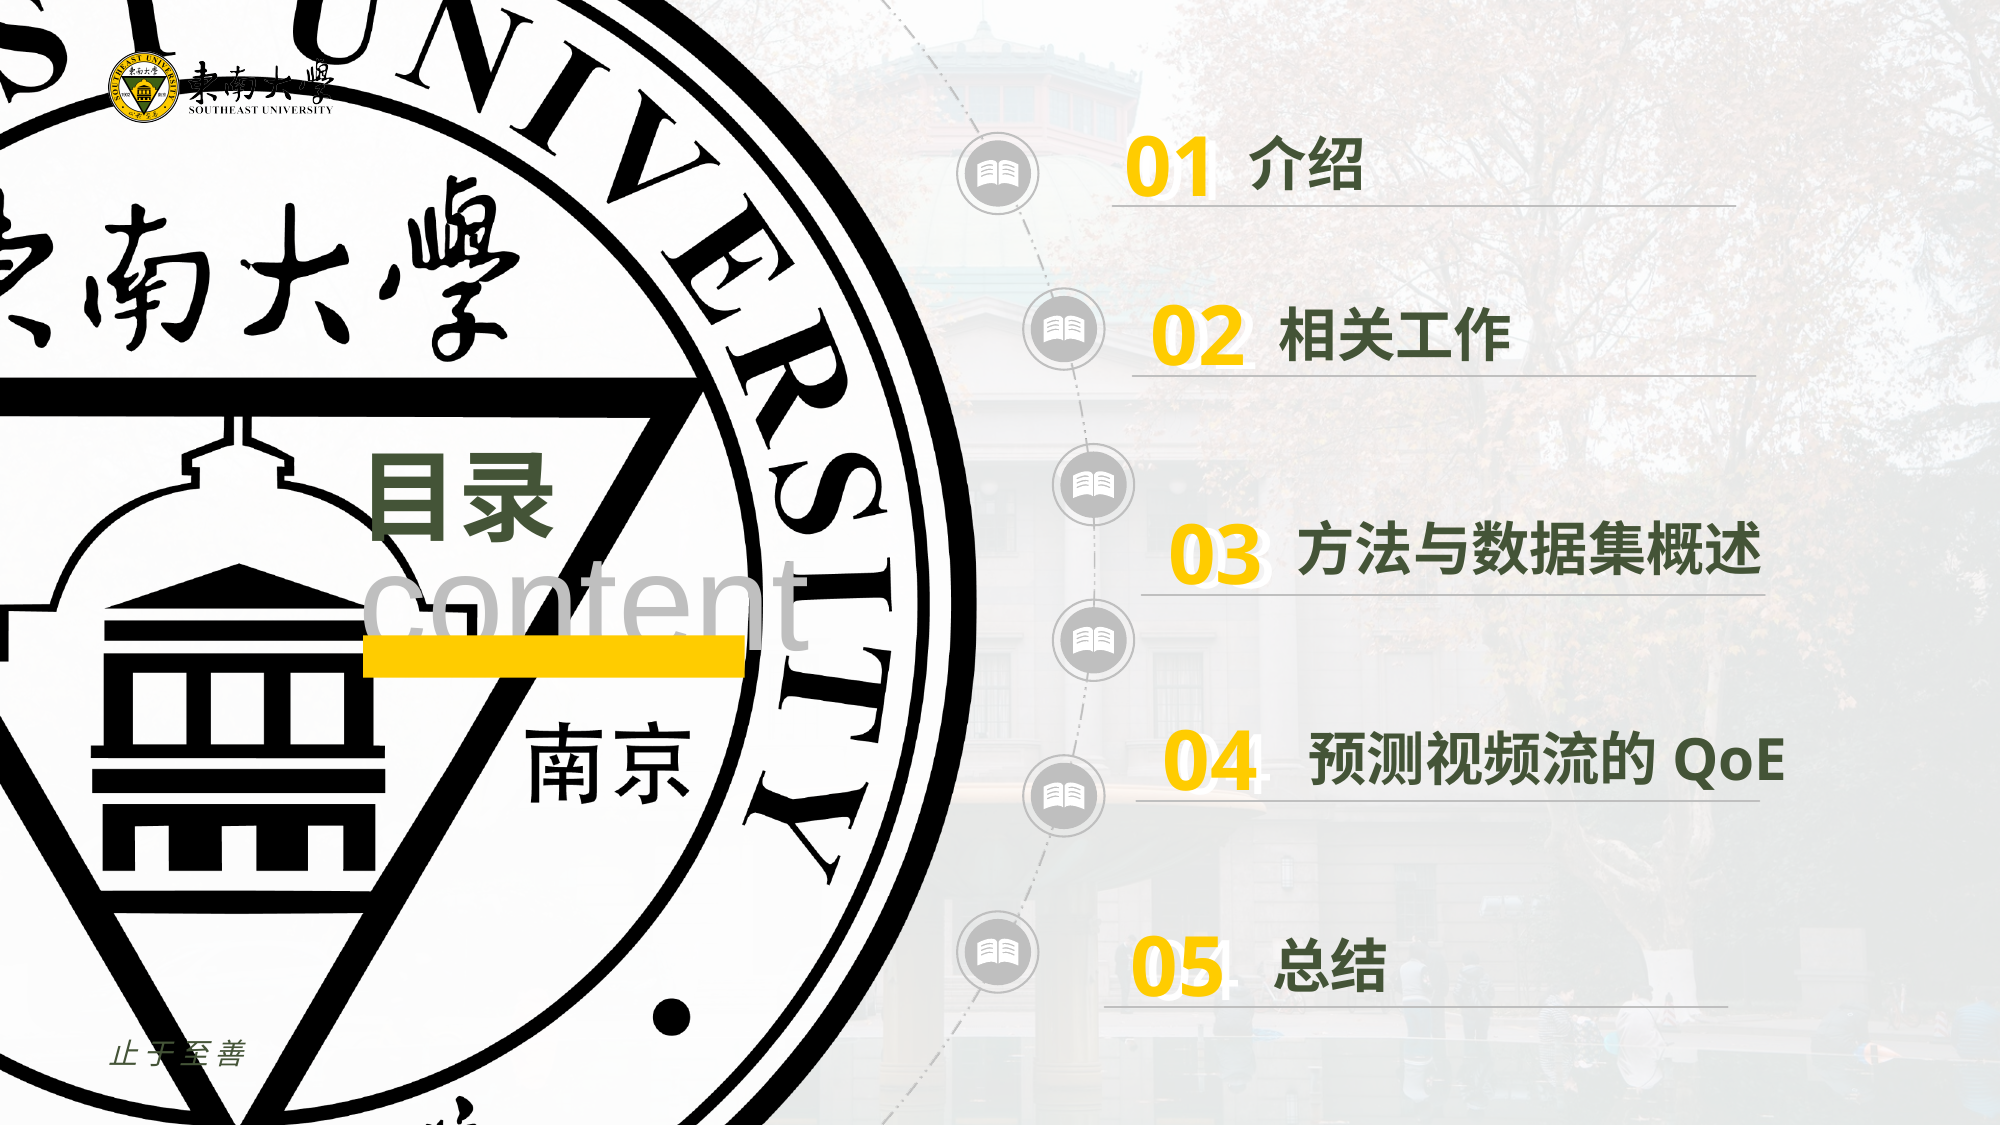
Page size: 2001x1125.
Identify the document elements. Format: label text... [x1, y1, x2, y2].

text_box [1104, 905, 1728, 1026]
text_box [1072, 625, 1115, 656]
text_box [1136, 699, 2000, 820]
picture [0, 0, 1096, 1125]
slide_number 止于至善 [108, 1022, 657, 1083]
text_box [957, 911, 1039, 993]
text_box [1051, 598, 1136, 683]
text_box [1059, 606, 1128, 675]
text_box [957, 132, 1039, 215]
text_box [1132, 274, 1756, 396]
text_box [1023, 755, 1105, 837]
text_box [1112, 105, 1736, 226]
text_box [1023, 288, 1105, 370]
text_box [1052, 443, 1135, 526]
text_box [1141, 493, 1978, 614]
